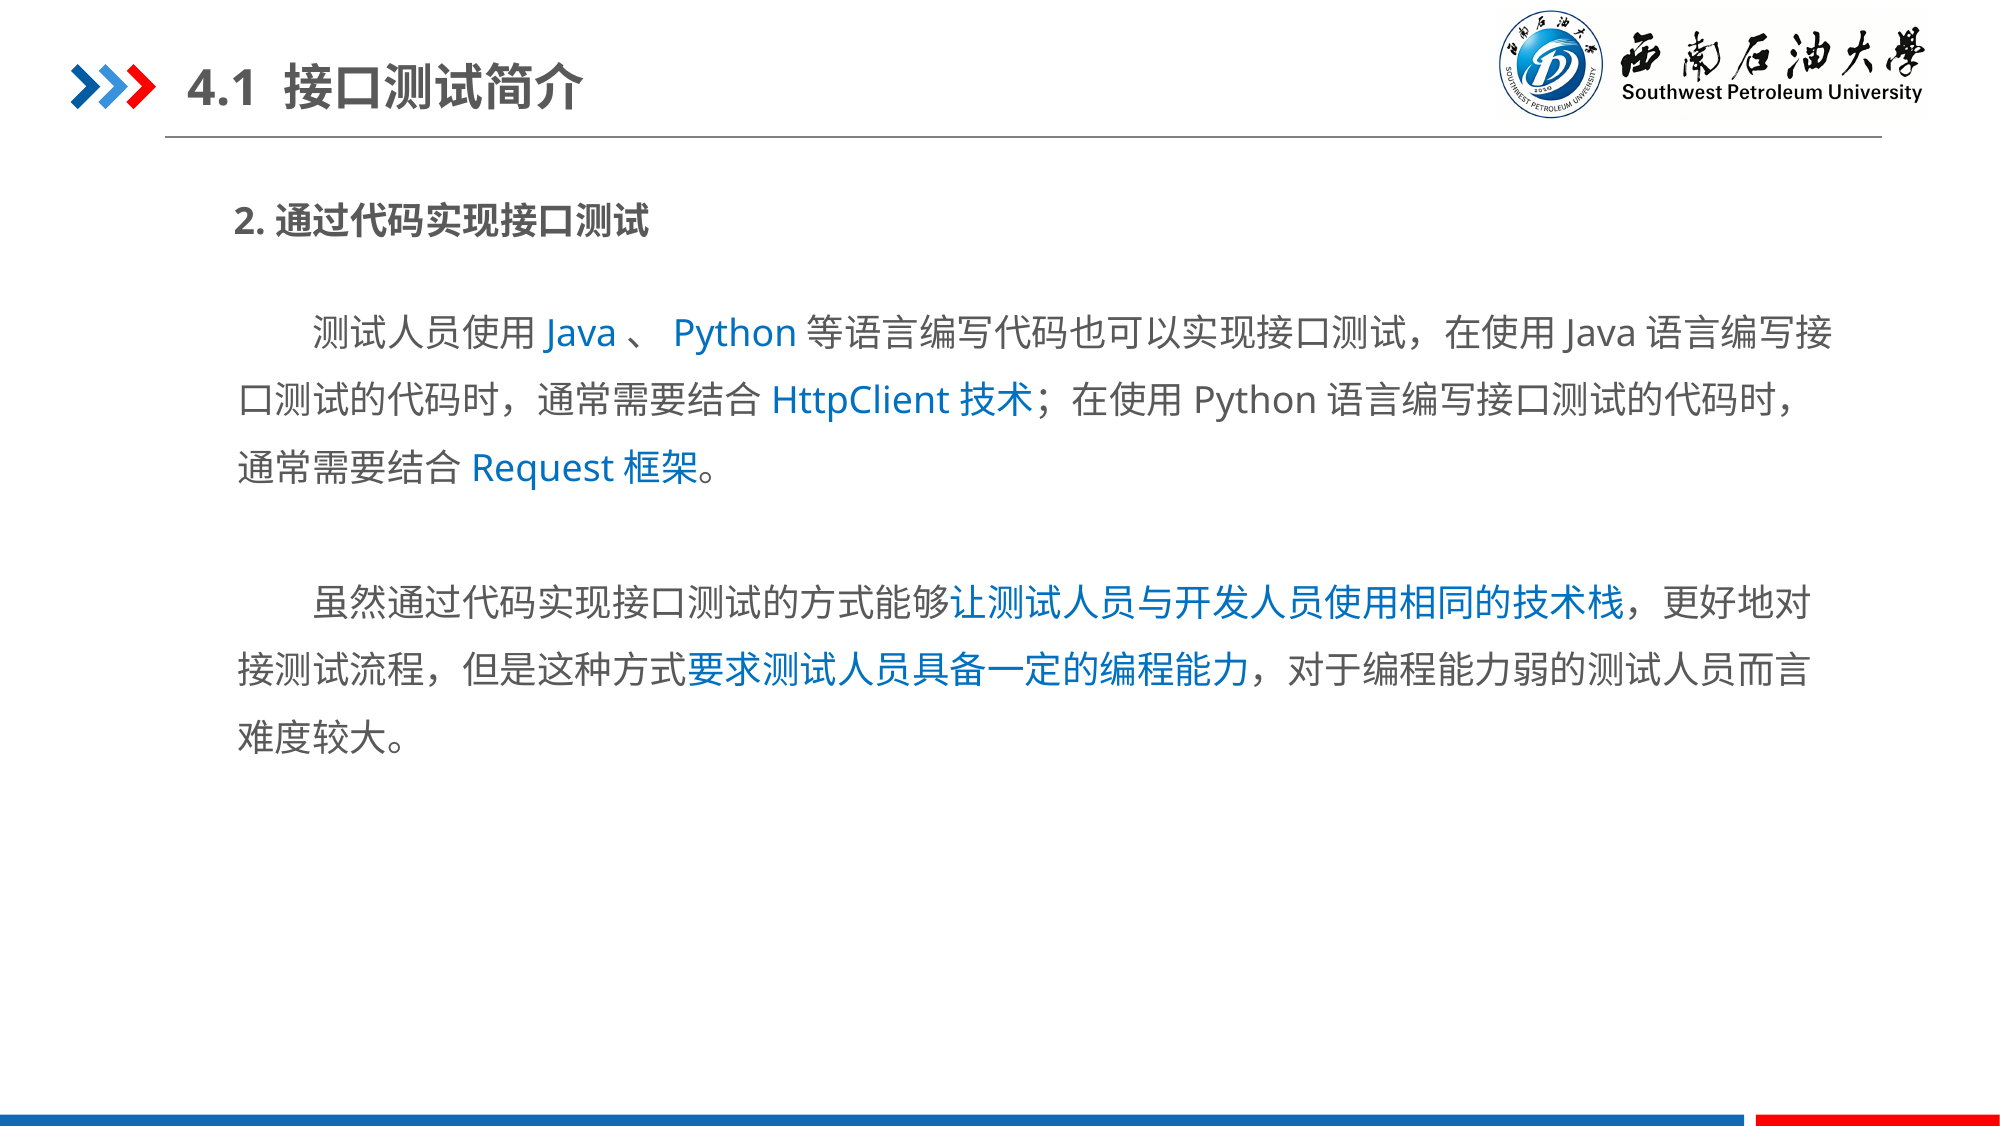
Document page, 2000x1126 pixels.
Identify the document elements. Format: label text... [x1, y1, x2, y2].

picture [1496, 8, 1929, 120]
text_box 2.通过代码实现接口测试 [218, 189, 665, 250]
text_box 测试人员使用Java、Python等语言编写代码也可以实现接口测试，在使用Java语言编写接口测试的代码时，通常需要结合HttpClient技术；在使用Python语言编写接口测试的代码时，通常需要结合Request框架。 虽然通过代码实现接口测试的方式能够让测试人员与开发人员使用相同的技术栈，更好地对接测试流程，但是这种方式要求测试人员具备一定的编程能力，对于编程能力弱的测试人员而言难度较大。 [222, 279, 1851, 767]
text_box 4.1 接口测试简介 [187, 43, 827, 127]
